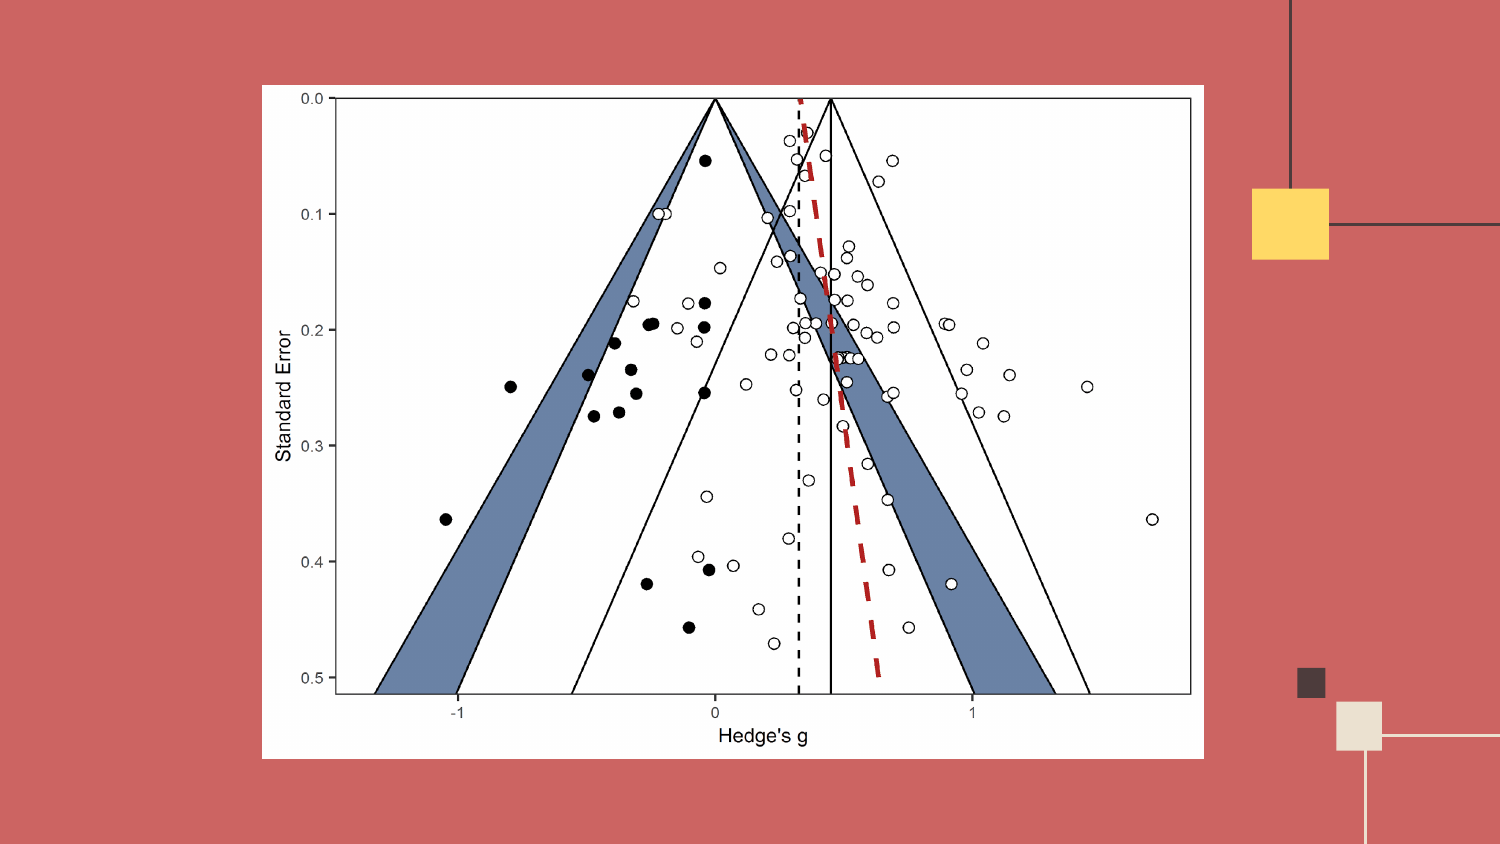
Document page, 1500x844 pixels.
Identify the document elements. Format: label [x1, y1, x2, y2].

picture [262, 85, 1204, 759]
